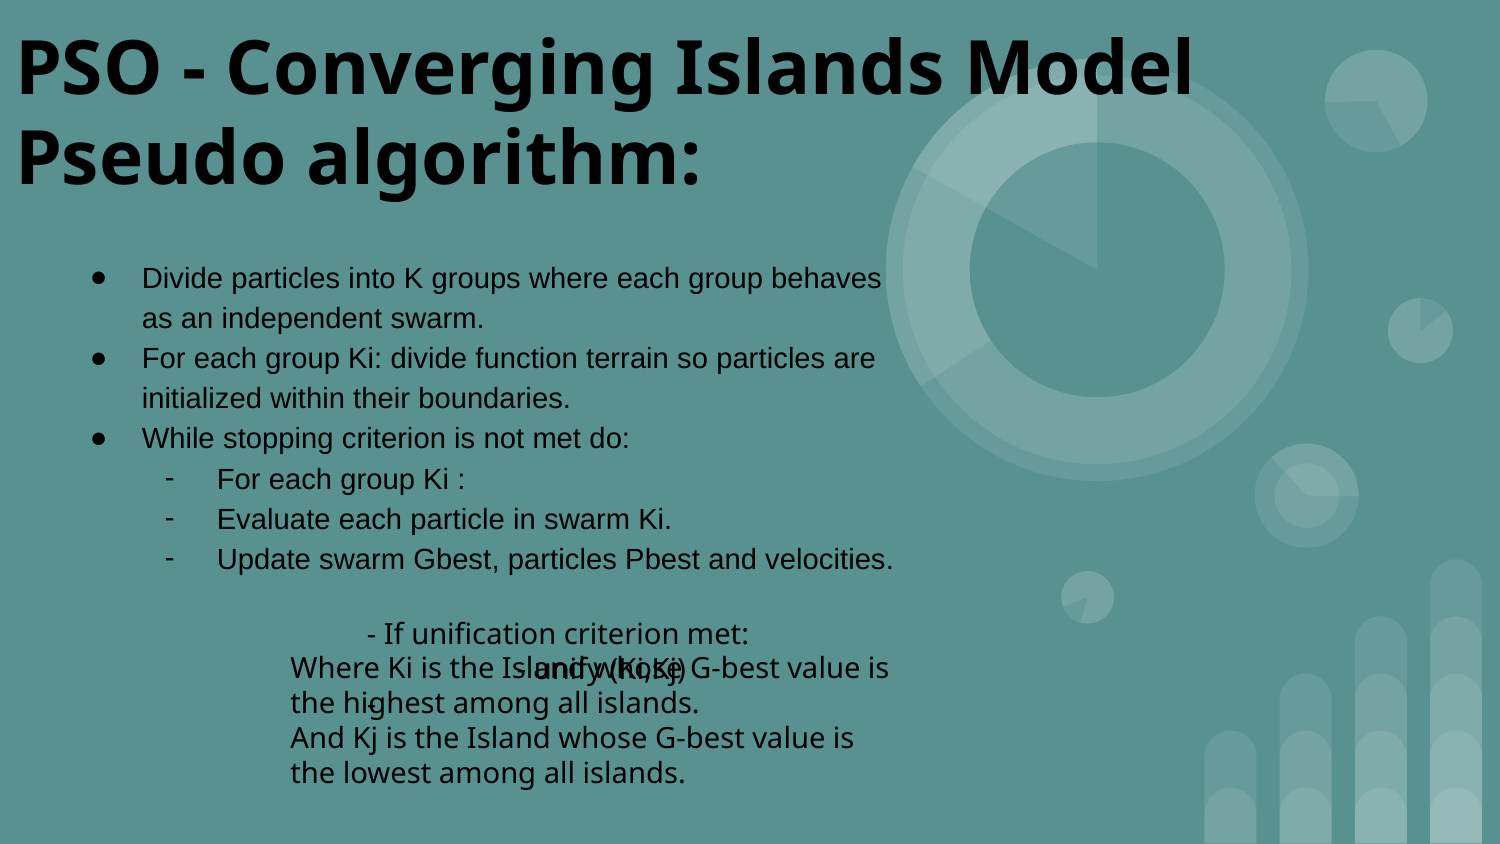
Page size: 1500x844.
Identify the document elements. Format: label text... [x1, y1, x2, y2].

subtitle Divide particles into K groups where each group behaves as an independent swarm. For each group Ki: divide function terrain so particles are initialized within their boundaries. While stopping criterion is not met do: For each group Ki : Evaluate each particle in swarm Ki. Update swarm Gbest, particles Pbest and velocities. - If unification criterion met: - unify (Ki,Kj) - [51, 239, 913, 790]
title PSO - Converging Islands Model Pseudo algorithm: [0, 0, 1341, 220]
text_box Where Ki is the Island whose G-best value is the highest among all islands. And Kj is the Island whose G-best value is the lowest among all islands. [275, 634, 913, 790]
